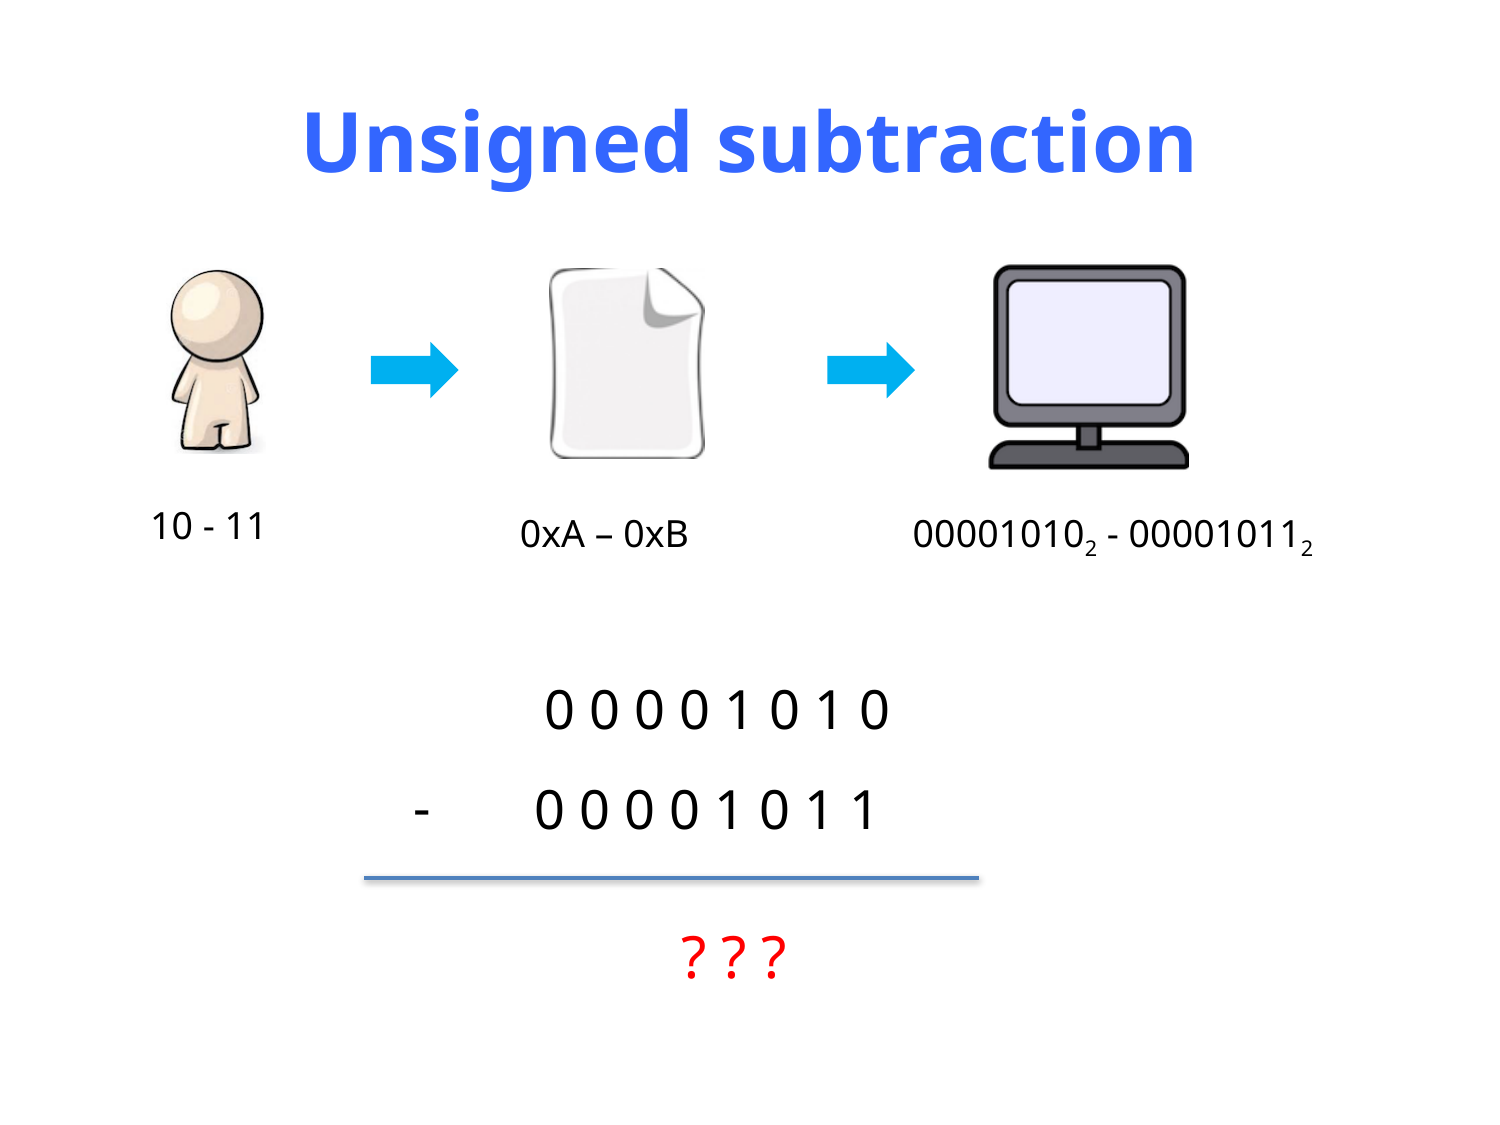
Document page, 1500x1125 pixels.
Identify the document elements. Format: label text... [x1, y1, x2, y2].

text_box 000010102 - 000010112 [897, 502, 1329, 569]
picture [549, 267, 705, 459]
title Unsigned subtraction [75, 45, 1425, 233]
text_box 0xA – 0xB [505, 502, 705, 563]
text_box [368, 339, 461, 401]
picture [985, 262, 1189, 472]
text_box 0 0 0 0 1 0 1 1 [506, 767, 910, 848]
text_box [825, 339, 918, 401]
picture [164, 267, 266, 454]
text_box ? ? ? [666, 912, 803, 998]
text_box 10 - 11 [135, 495, 283, 555]
text_box 0 0 0 0 1 0 1 0 [529, 668, 906, 748]
text_box - [399, 766, 447, 847]
